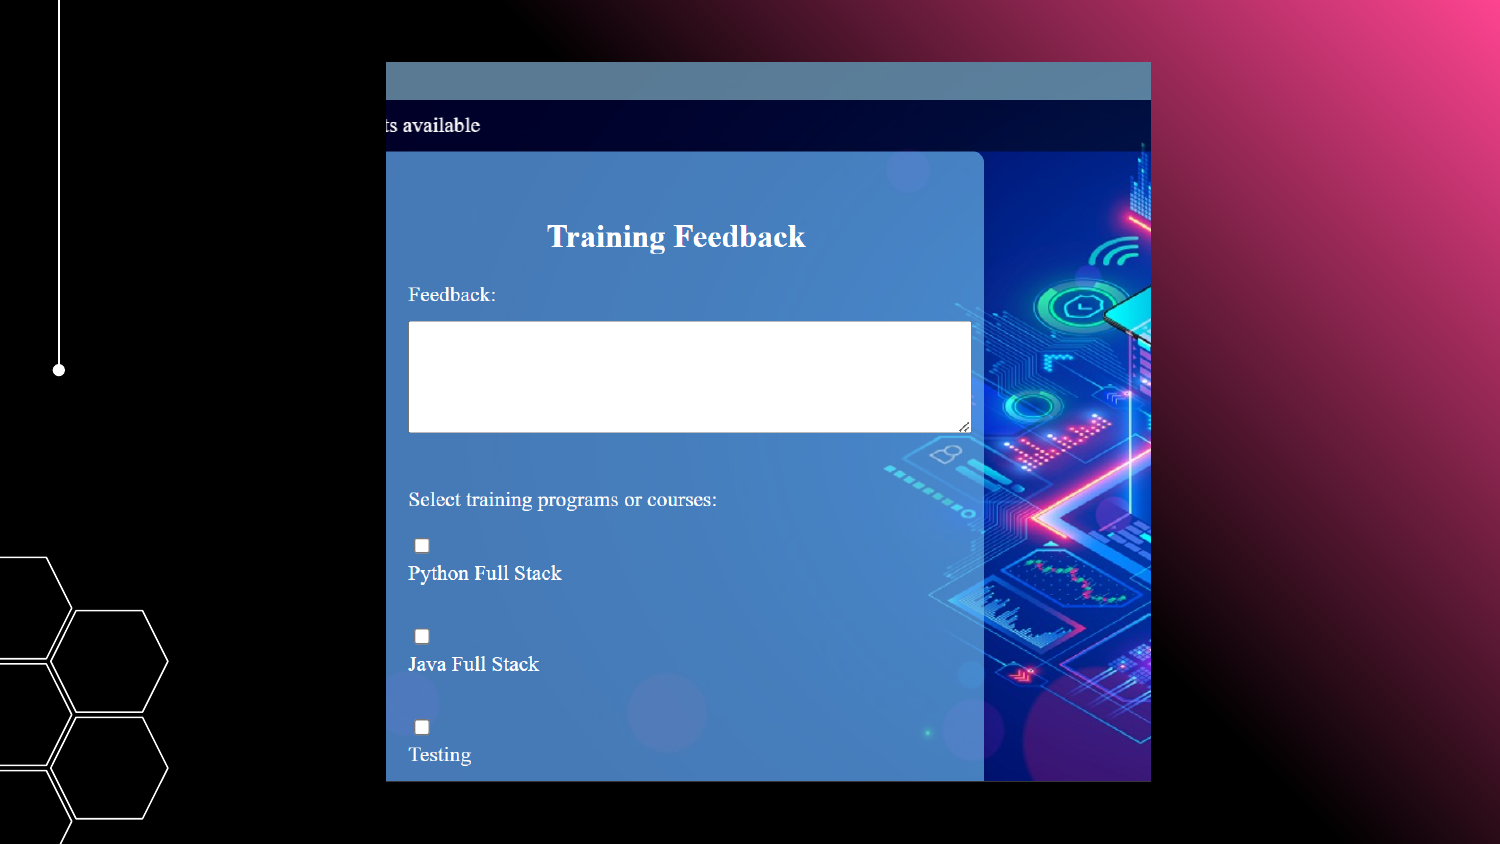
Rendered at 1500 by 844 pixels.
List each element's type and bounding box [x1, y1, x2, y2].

picture [386, 62, 1151, 782]
